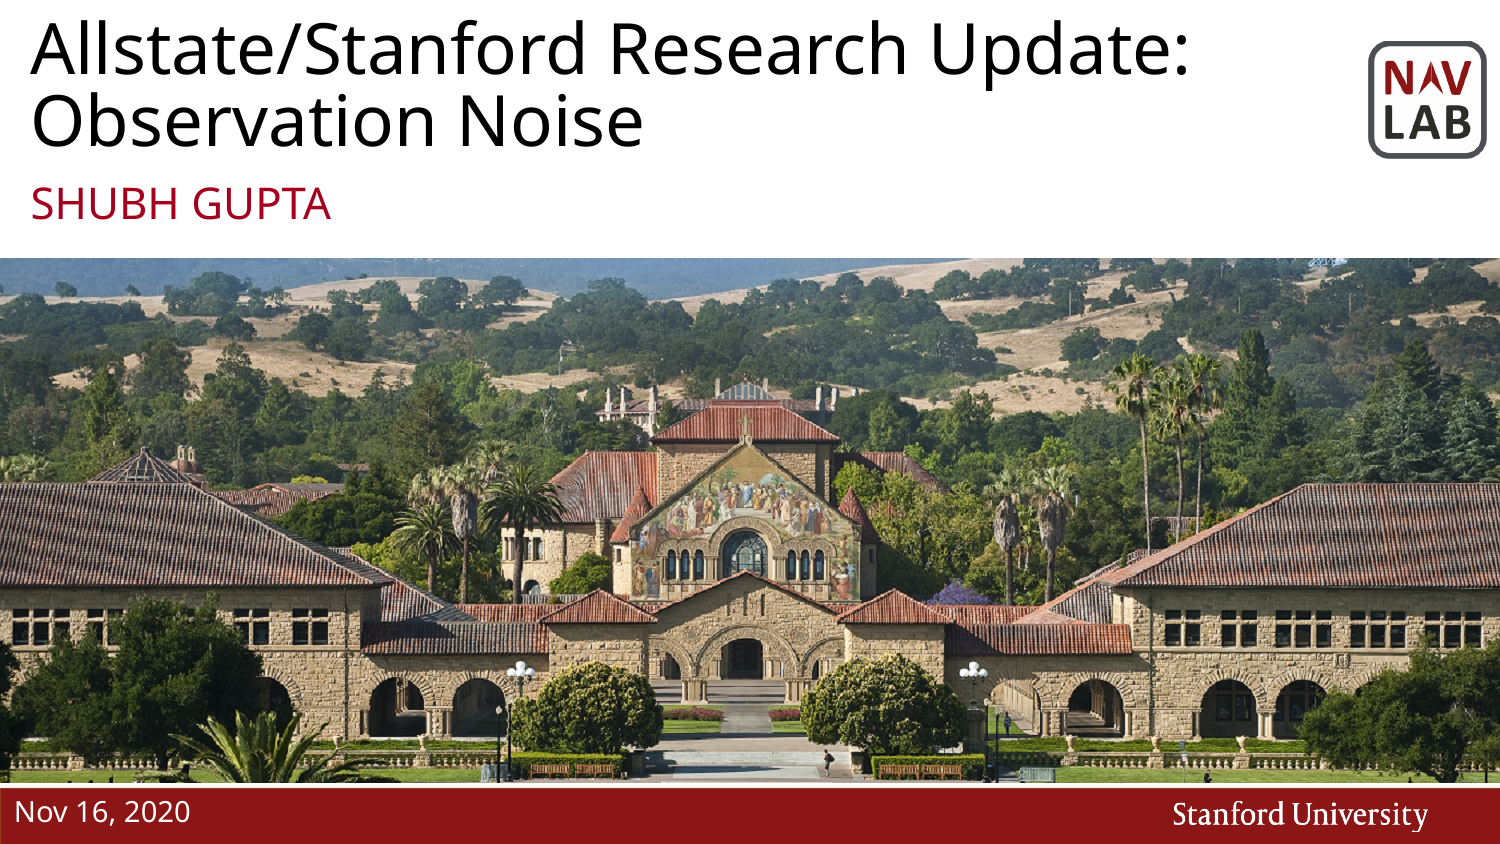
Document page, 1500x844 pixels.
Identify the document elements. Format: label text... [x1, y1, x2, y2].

picture [1368, 41, 1487, 159]
picture [0, 258, 1500, 783]
text_box Nov 16, 2020 [0, 785, 469, 836]
title Allstate/Stanford Research Update: Observation Noise [30, 70, 1358, 169]
subtitle Shubh Gupta [30, 168, 1353, 245]
